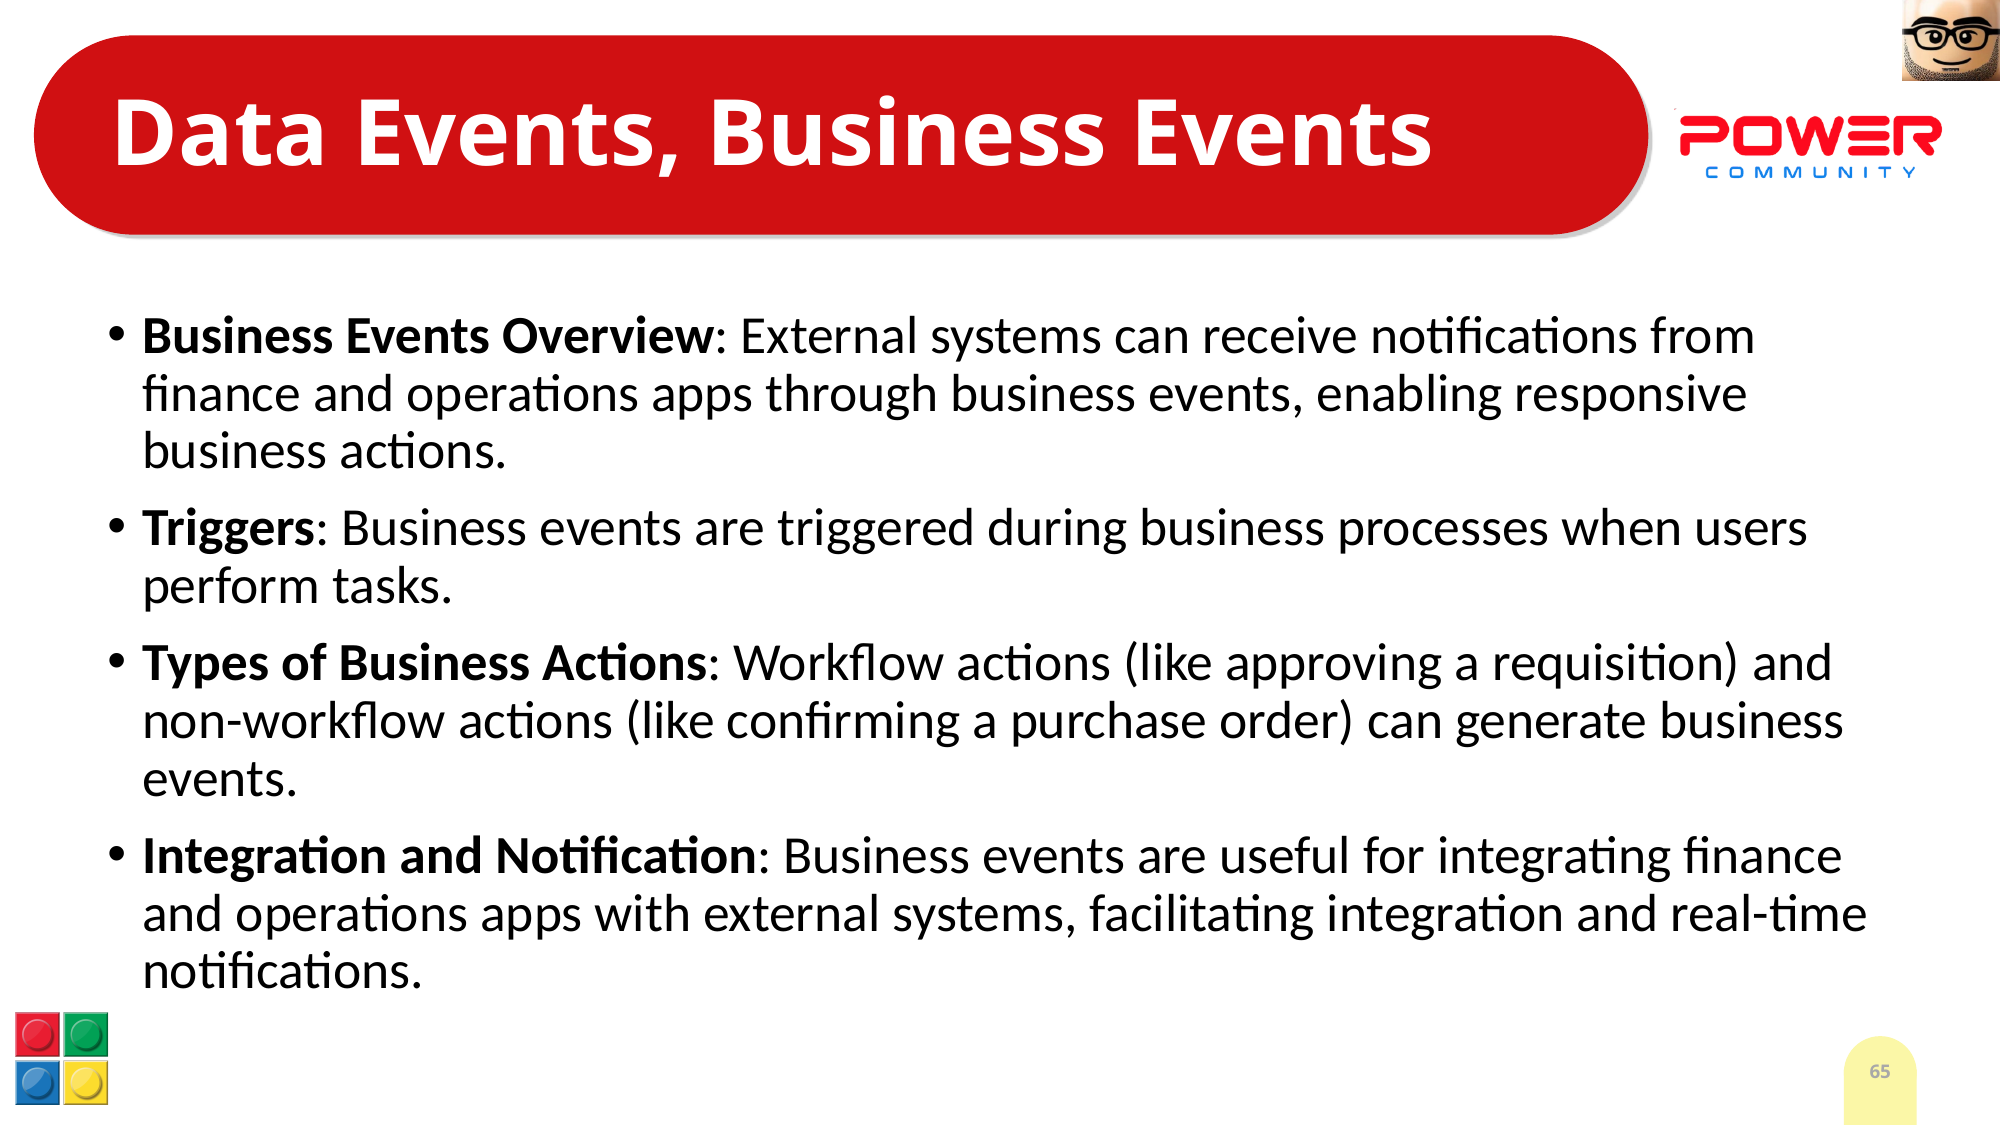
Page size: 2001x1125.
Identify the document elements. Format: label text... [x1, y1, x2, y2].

picture [12, 1009, 111, 1109]
picture [1902, 0, 2000, 81]
picture [1668, 93, 1948, 192]
slide_number 65 [1853, 1042, 1908, 1103]
text_box Data Events, Business Events [110, 66, 1499, 192]
text_box [32, 34, 1650, 236]
list Business Events Overview: External systems can receive notifications from finance and operations apps through business events, enabling responsive business actions. Triggers: Business events are triggered during business processes when users perform tasks. Types of Business Actions: Workflow actions (like approving a requisition) and non-workflow actions (like confirming a purchase order) can generate business events. Integration and Notification: Business events are useful for integrating finance and operations apps with external systems, facilitating integration and real-time notifications. [92, 299, 1908, 1014]
